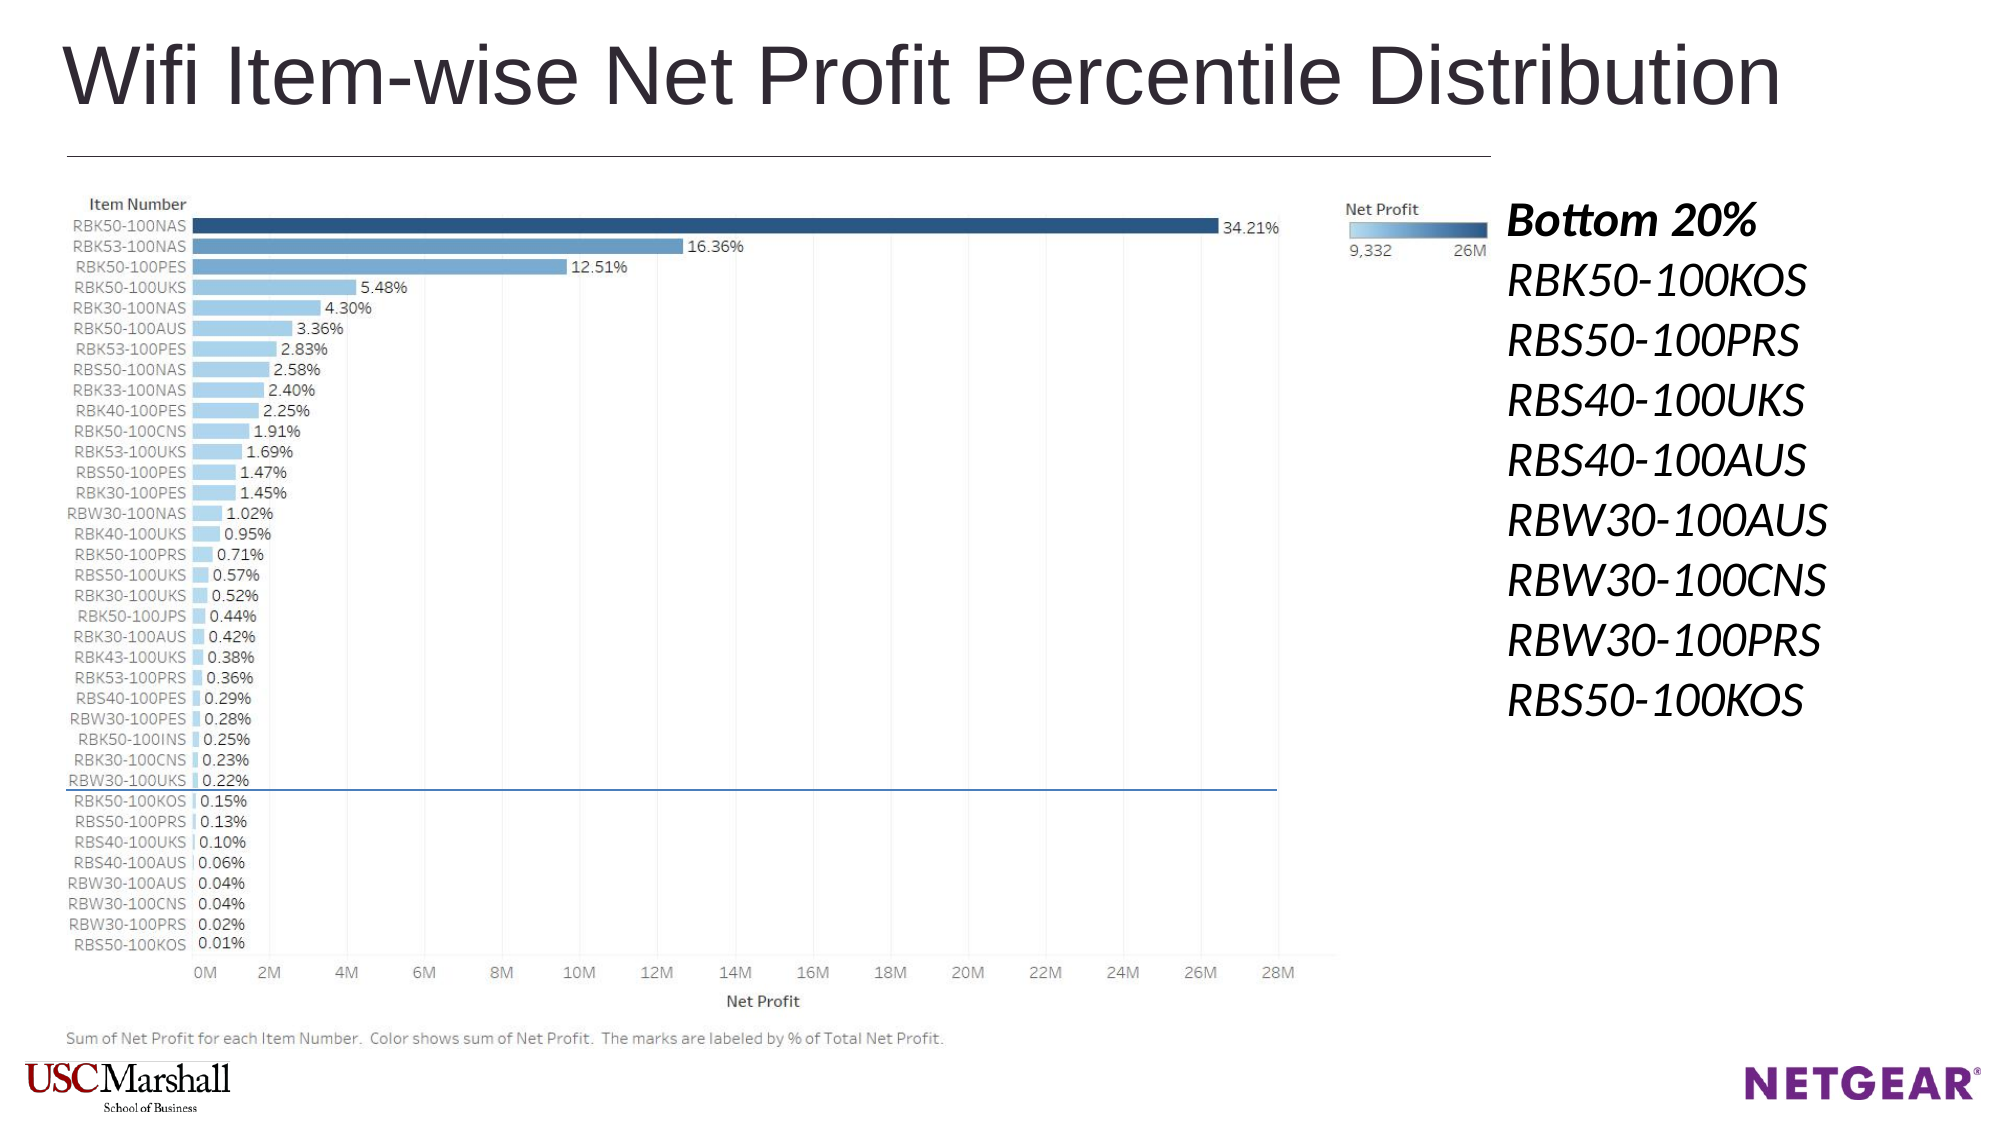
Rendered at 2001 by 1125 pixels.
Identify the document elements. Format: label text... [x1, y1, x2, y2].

picture [24, 1061, 231, 1112]
picture [66, 179, 1492, 1049]
text_box Wifi Item-wise Net Profit Percentile Distribution [48, 25, 2000, 157]
text_box Bottom 20% RBK50-100KOS RBS50-100PRS RBS40-100UKS RBS40-100AUS RBW30-100AUS RBW30-100CNS RBW30-100PRS RBS50-100KOS [1494, 179, 1915, 855]
picture [1745, 1066, 1981, 1100]
